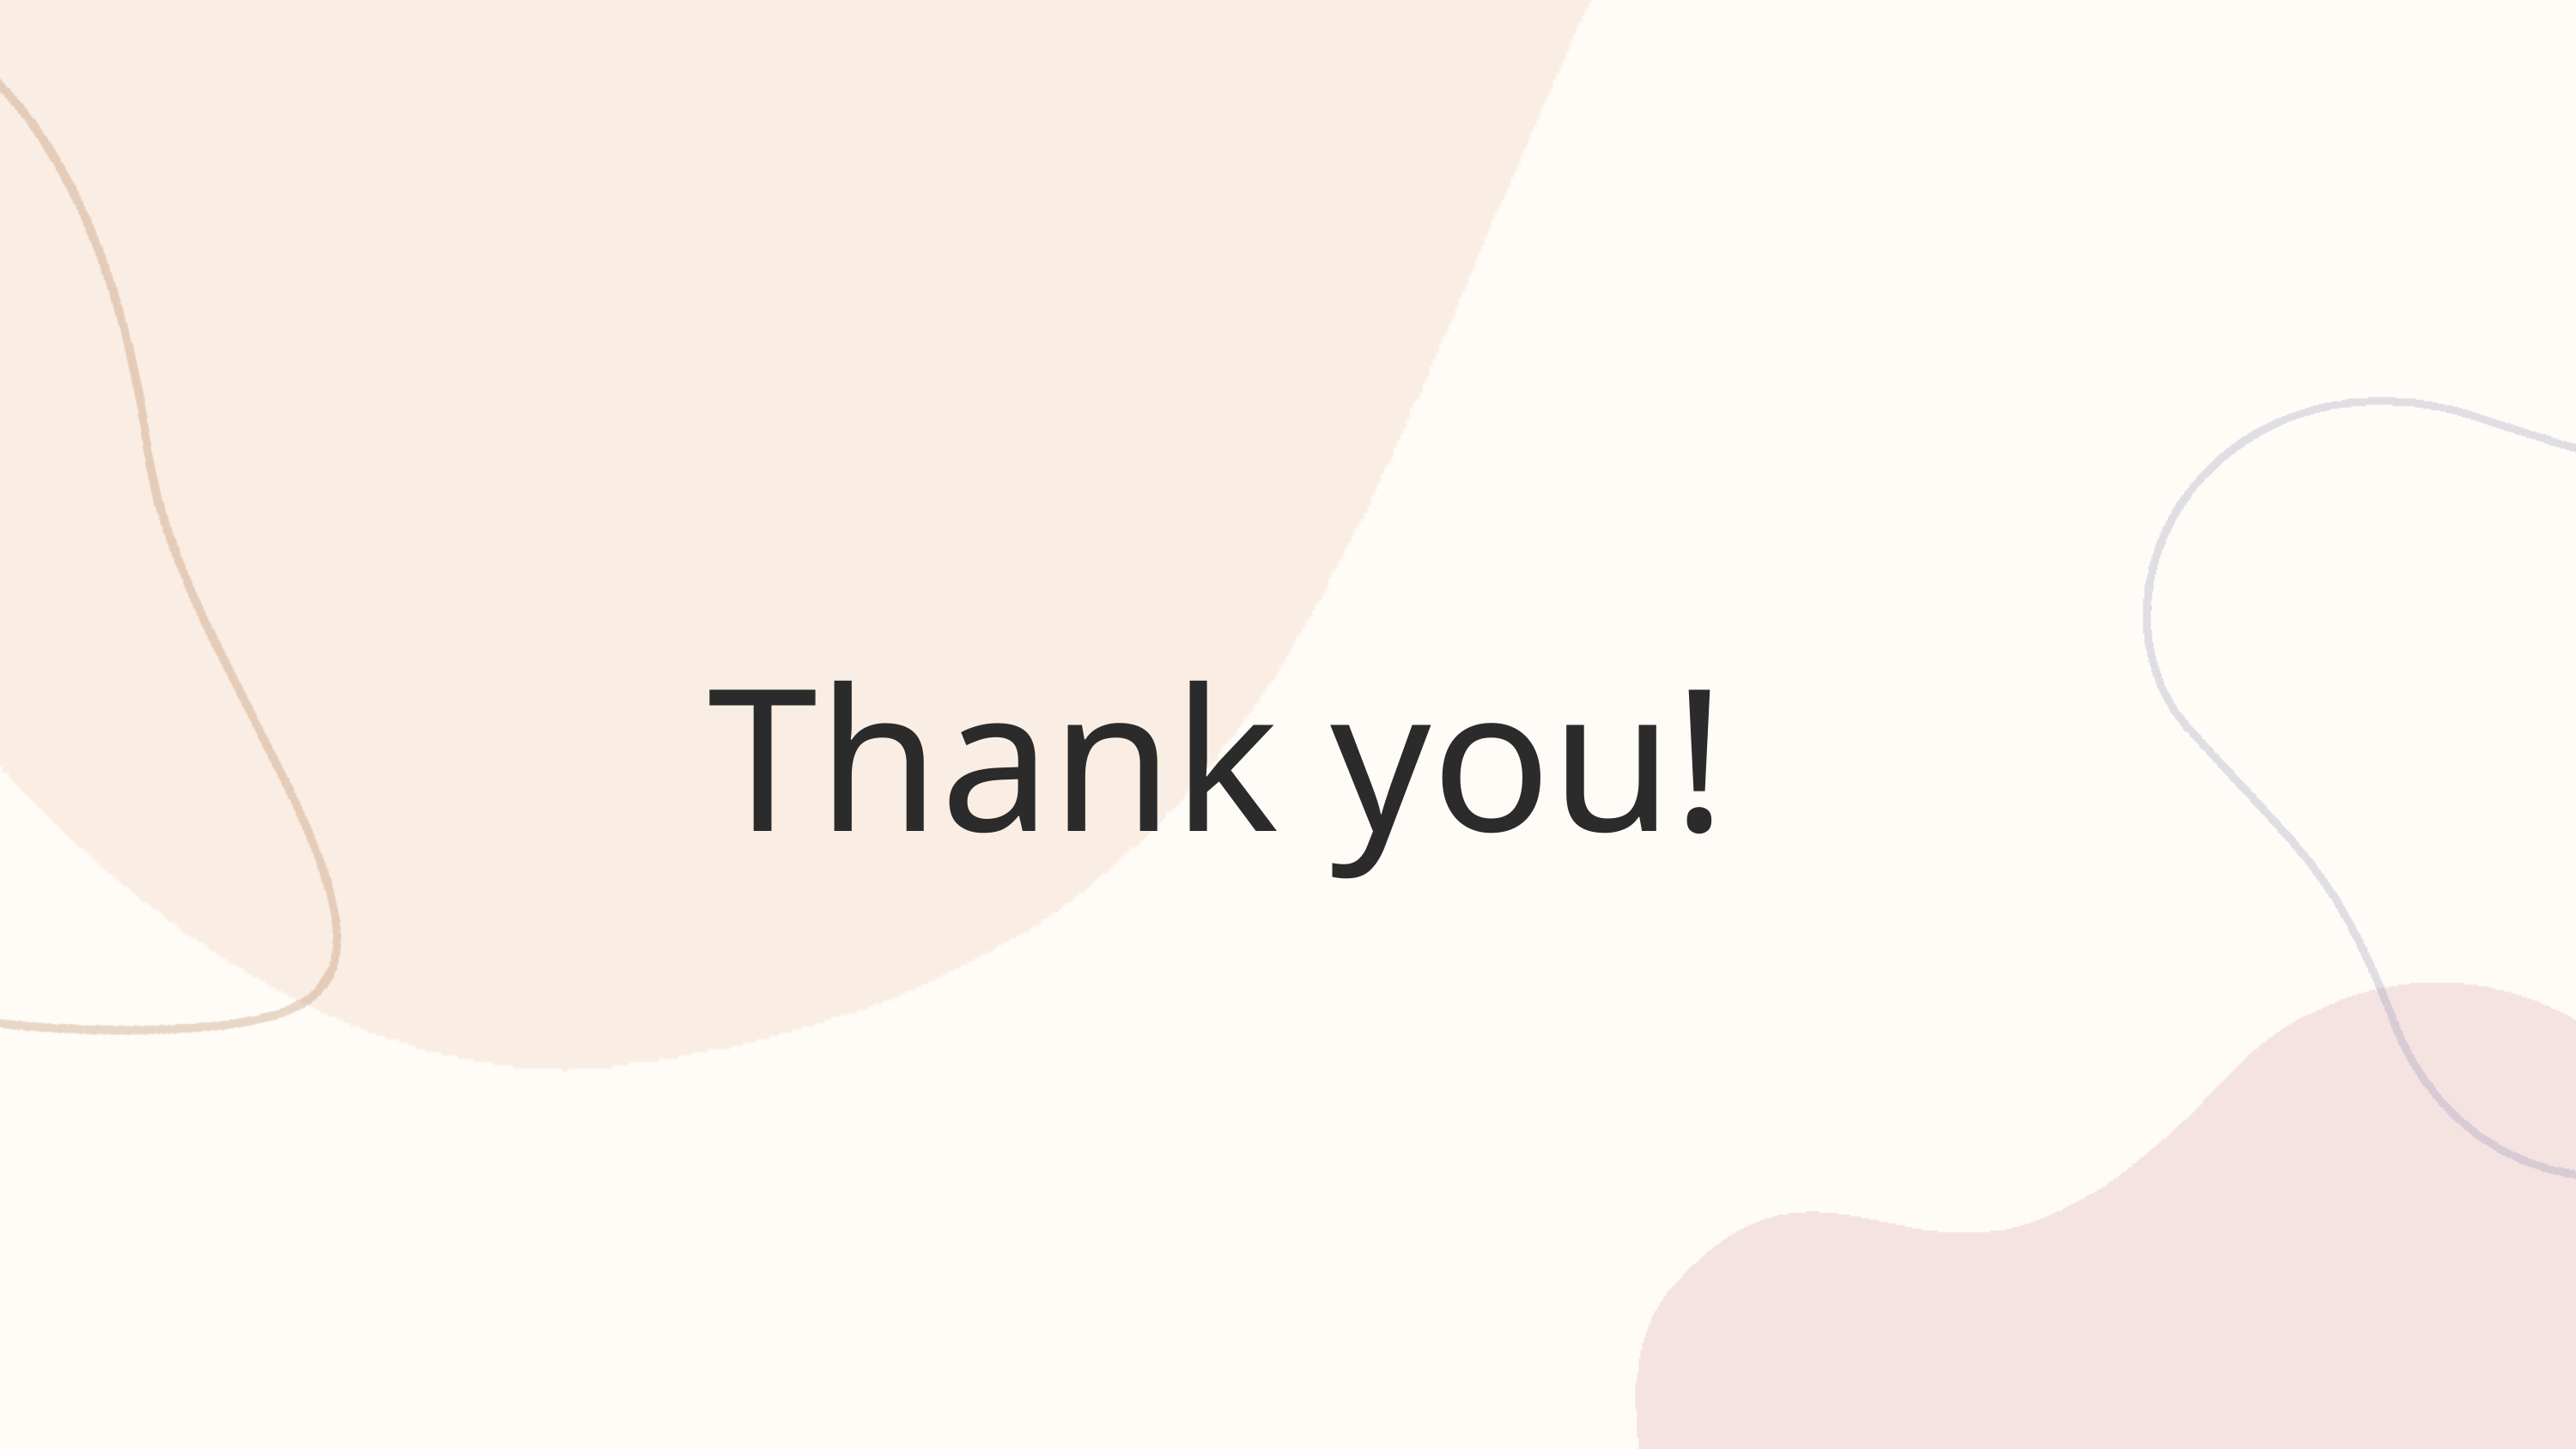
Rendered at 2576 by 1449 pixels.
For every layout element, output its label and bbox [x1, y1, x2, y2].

picture [0, 0, 2576, 1449]
text_box [452, 633, 2128, 1046]
